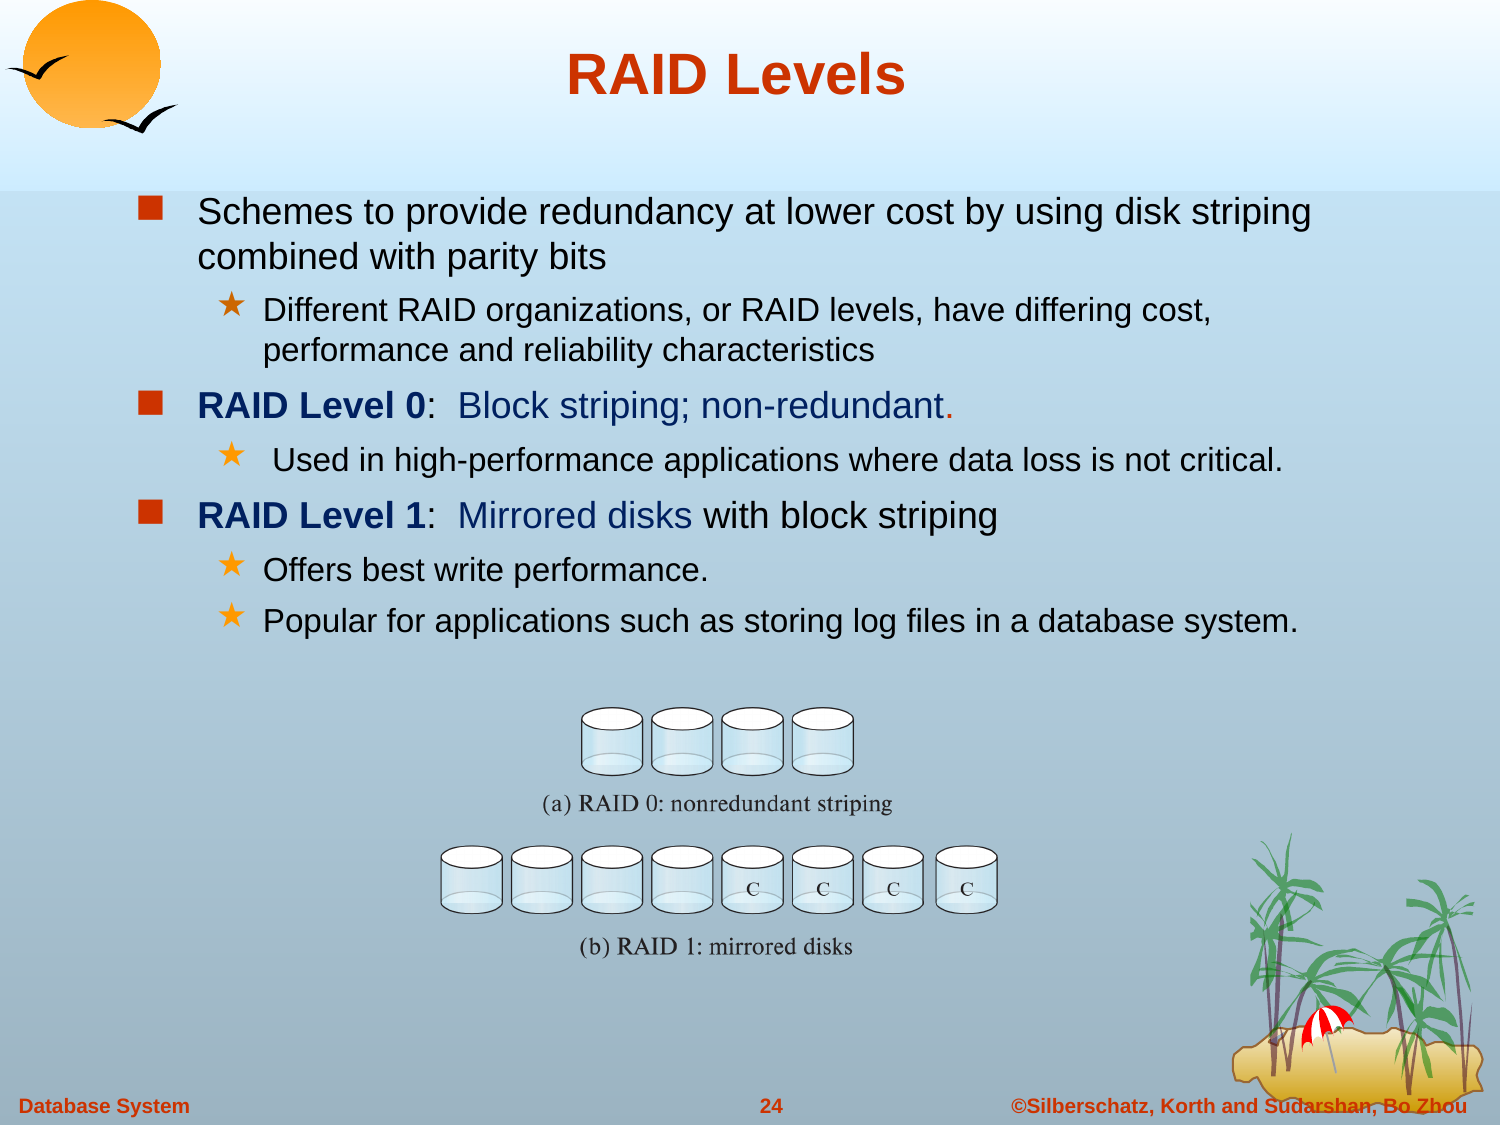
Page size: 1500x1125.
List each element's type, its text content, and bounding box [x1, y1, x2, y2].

list Schemes to provide redundancy at lower cost by using disk striping combined with parity bits Different RAID organizations, or RAID levels, have differing cost, performance and reliability characteristics RAID Level 0: Block striping; non-redundant. Used in high-performance applications where data loss is not critical. RAID Level 1: Mirrored disks with block striping Offers best write performance. Popular for applications such as storing log files in a database system. [126, 179, 1394, 680]
title RAID Levels [74, 13, 1400, 114]
picture [440, 707, 1034, 963]
